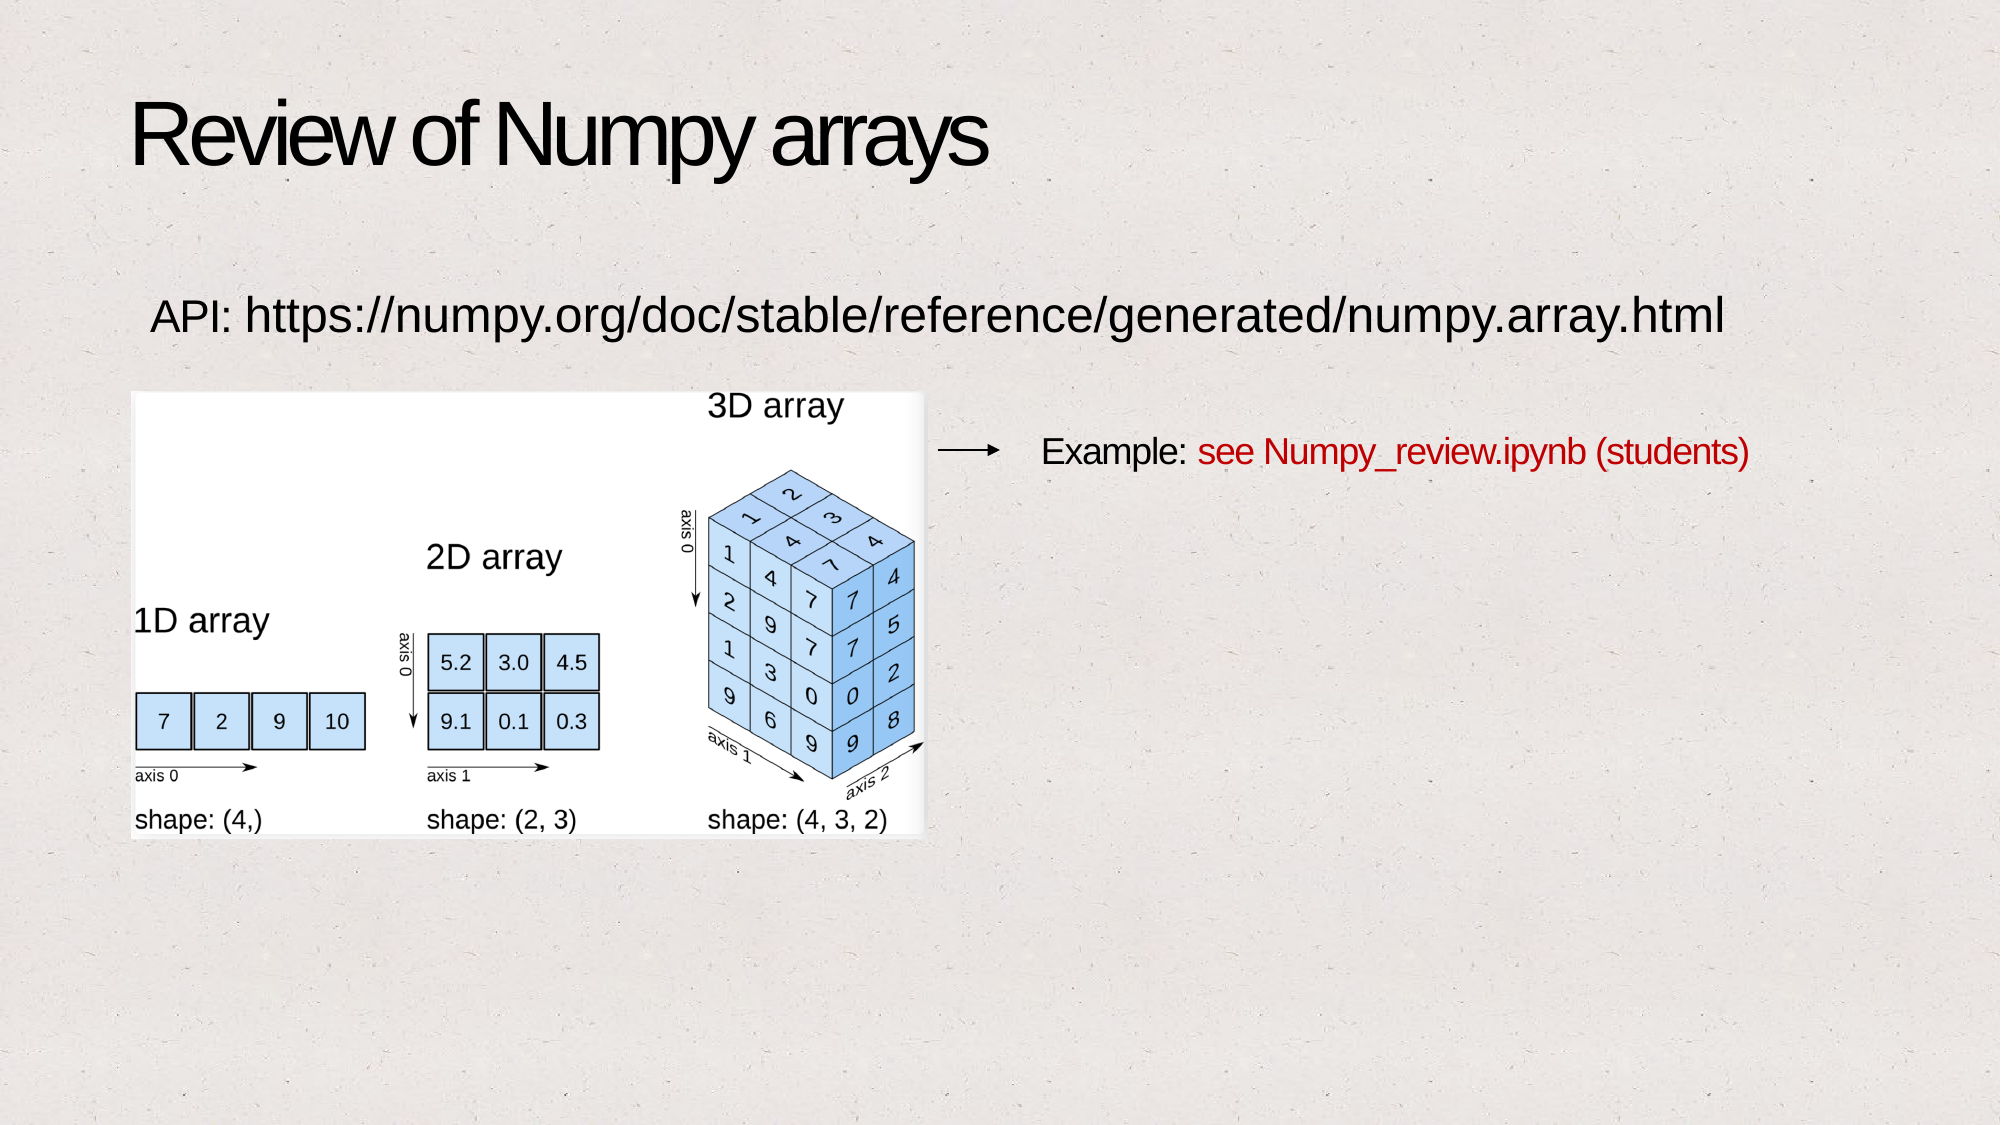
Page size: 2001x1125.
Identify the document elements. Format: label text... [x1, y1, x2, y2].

text_box API: https://numpy.org/doc/stable/reference/generated/numpy.array.html [148, 280, 1862, 400]
text_box Example: see Numpy_review.ipynb (students) [1024, 419, 1765, 480]
title Review of Numpy arrays [126, 71, 1425, 262]
picture [0, 0, 2000, 1125]
